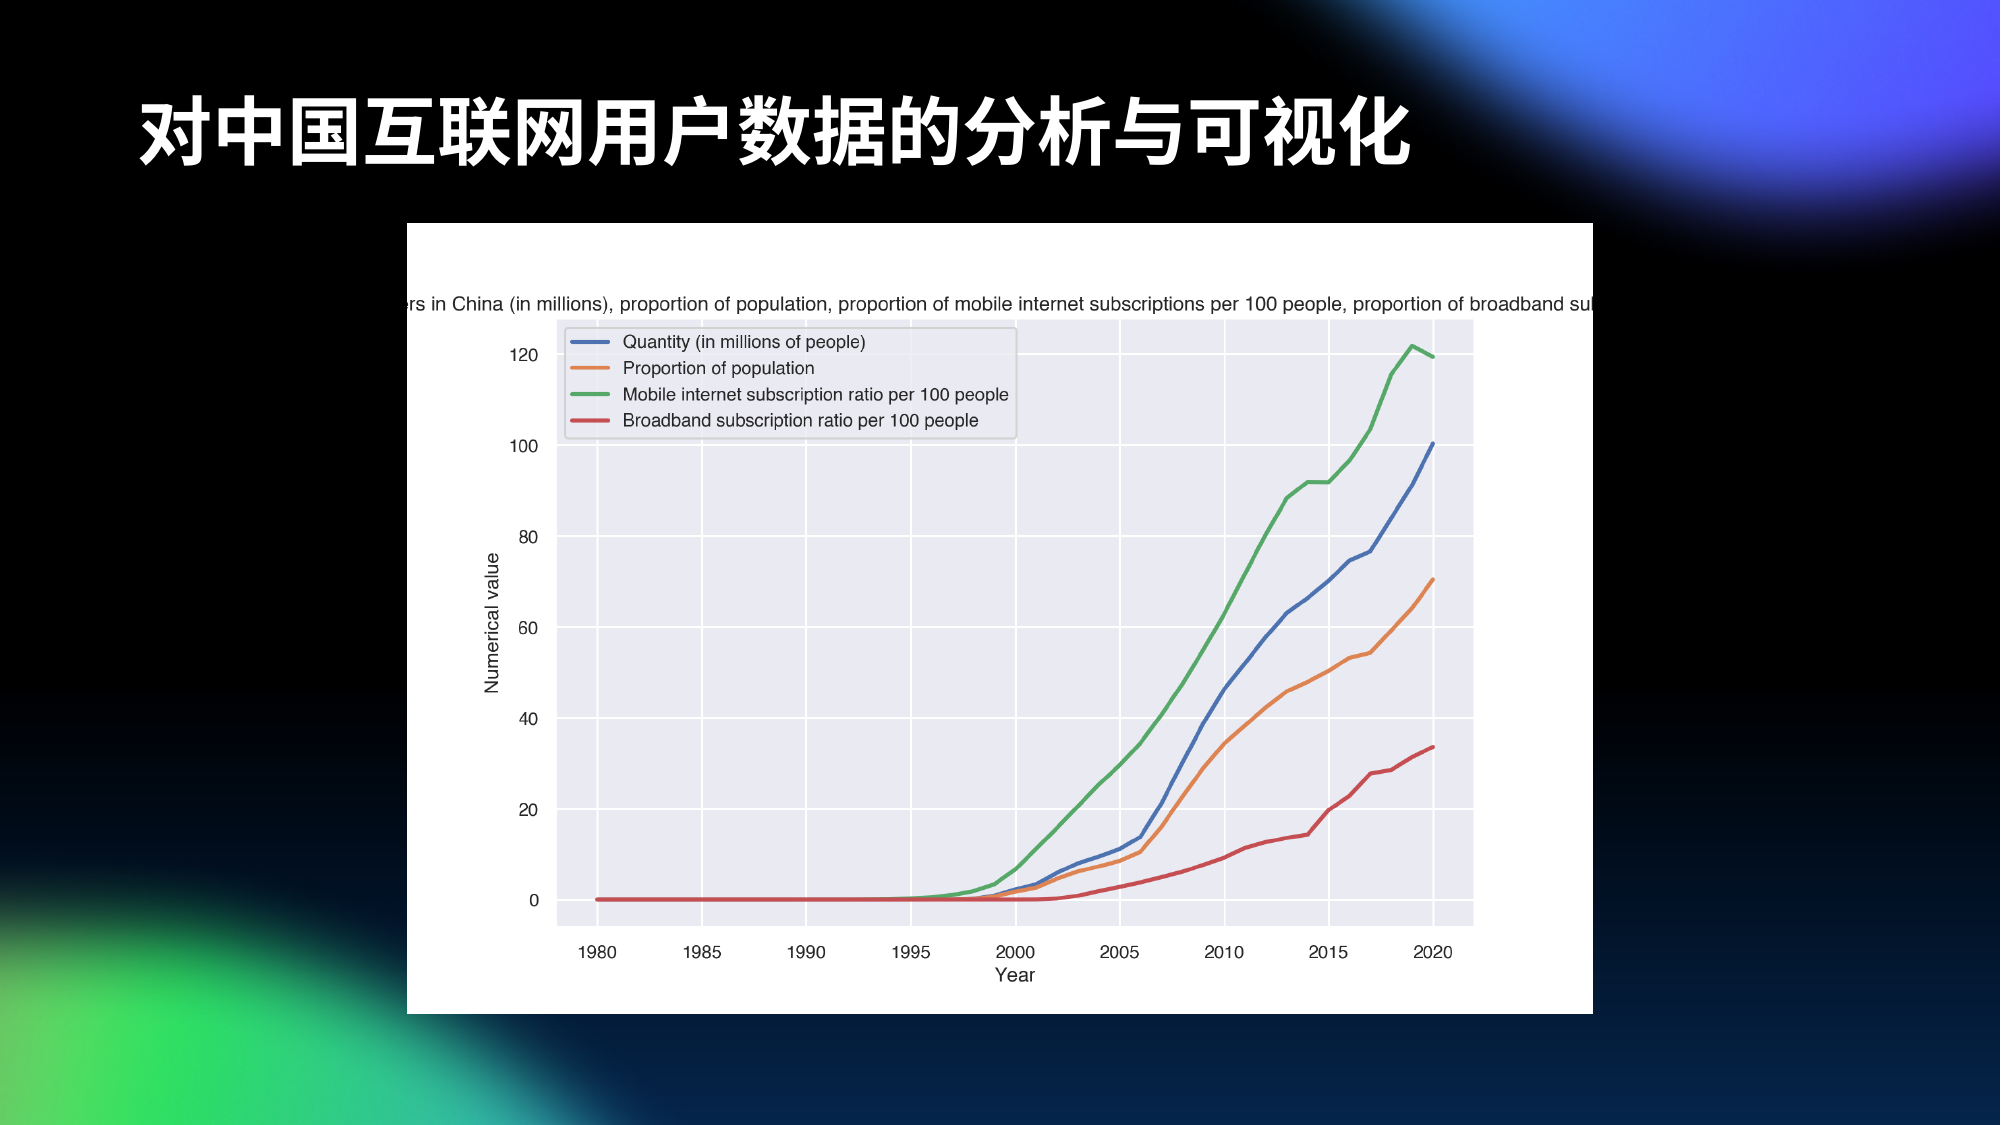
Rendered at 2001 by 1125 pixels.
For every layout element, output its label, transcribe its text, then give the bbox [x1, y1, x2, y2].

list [407, 223, 1593, 1014]
title 对中国互联网用户数据的分析与可视化 [137, 59, 1863, 201]
picture [0, 0, 2000, 1125]
